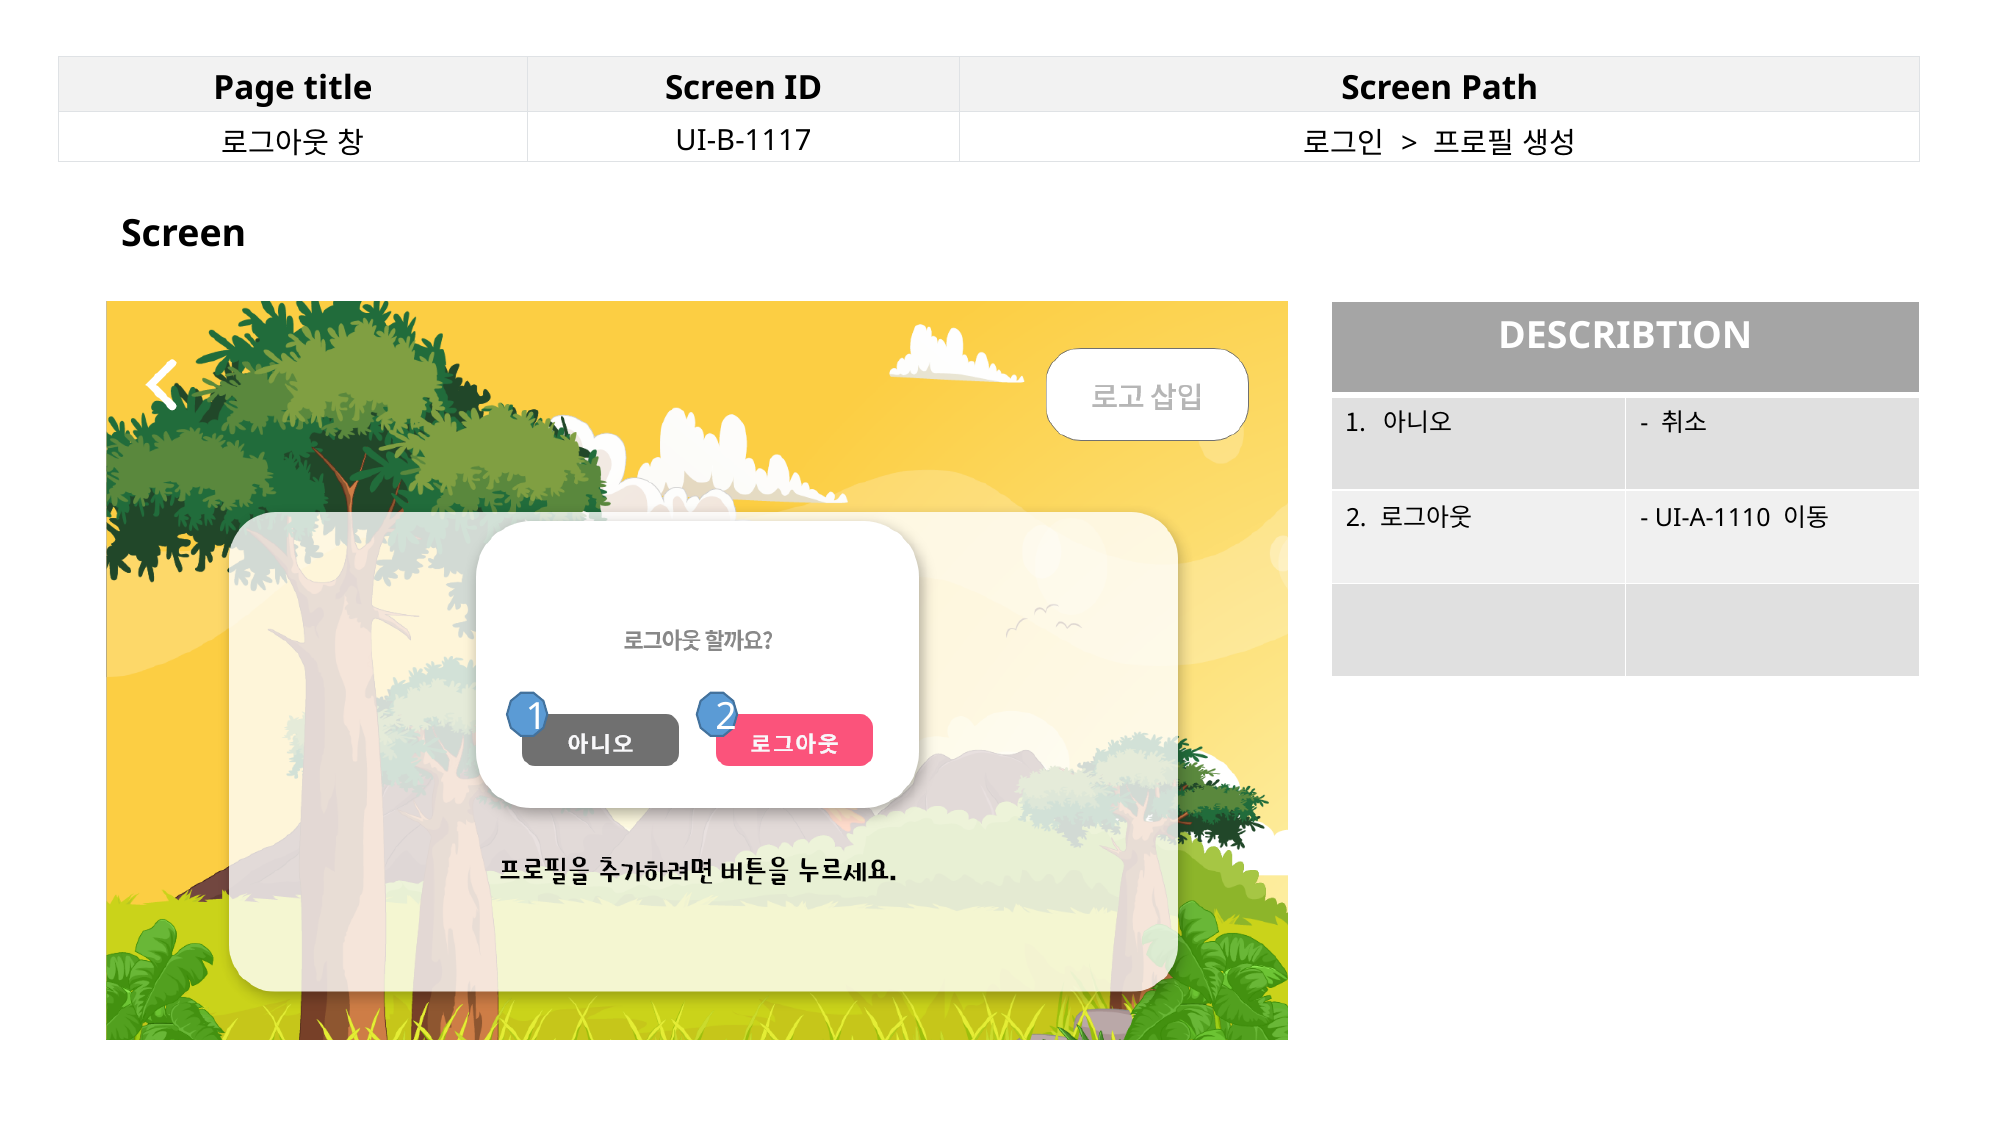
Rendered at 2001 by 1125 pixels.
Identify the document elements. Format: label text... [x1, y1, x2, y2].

table_cell 2. 로그아웃 [1332, 491, 1625, 583]
table_cell - UI-A-1110 이동 [1626, 491, 1919, 583]
table_cell [1626, 584, 1919, 676]
table_header Page title [59, 57, 527, 111]
table_cell - 취소 [1626, 398, 1919, 489]
text_box Screen [106, 201, 679, 261]
table_cell 로그아웃 창 [59, 112, 527, 161]
table_cell [1332, 584, 1625, 676]
picture [106, 301, 1288, 1040]
table_header Screen ID [528, 57, 959, 111]
table_header DESCRIBTION [1332, 302, 1919, 392]
table_cell 로그인 > 프로필 생성 [960, 112, 1919, 161]
table_header Screen Path [960, 57, 1919, 111]
table_cell UI-B-1117 [528, 112, 959, 161]
table_cell 아니오 [1332, 398, 1625, 489]
